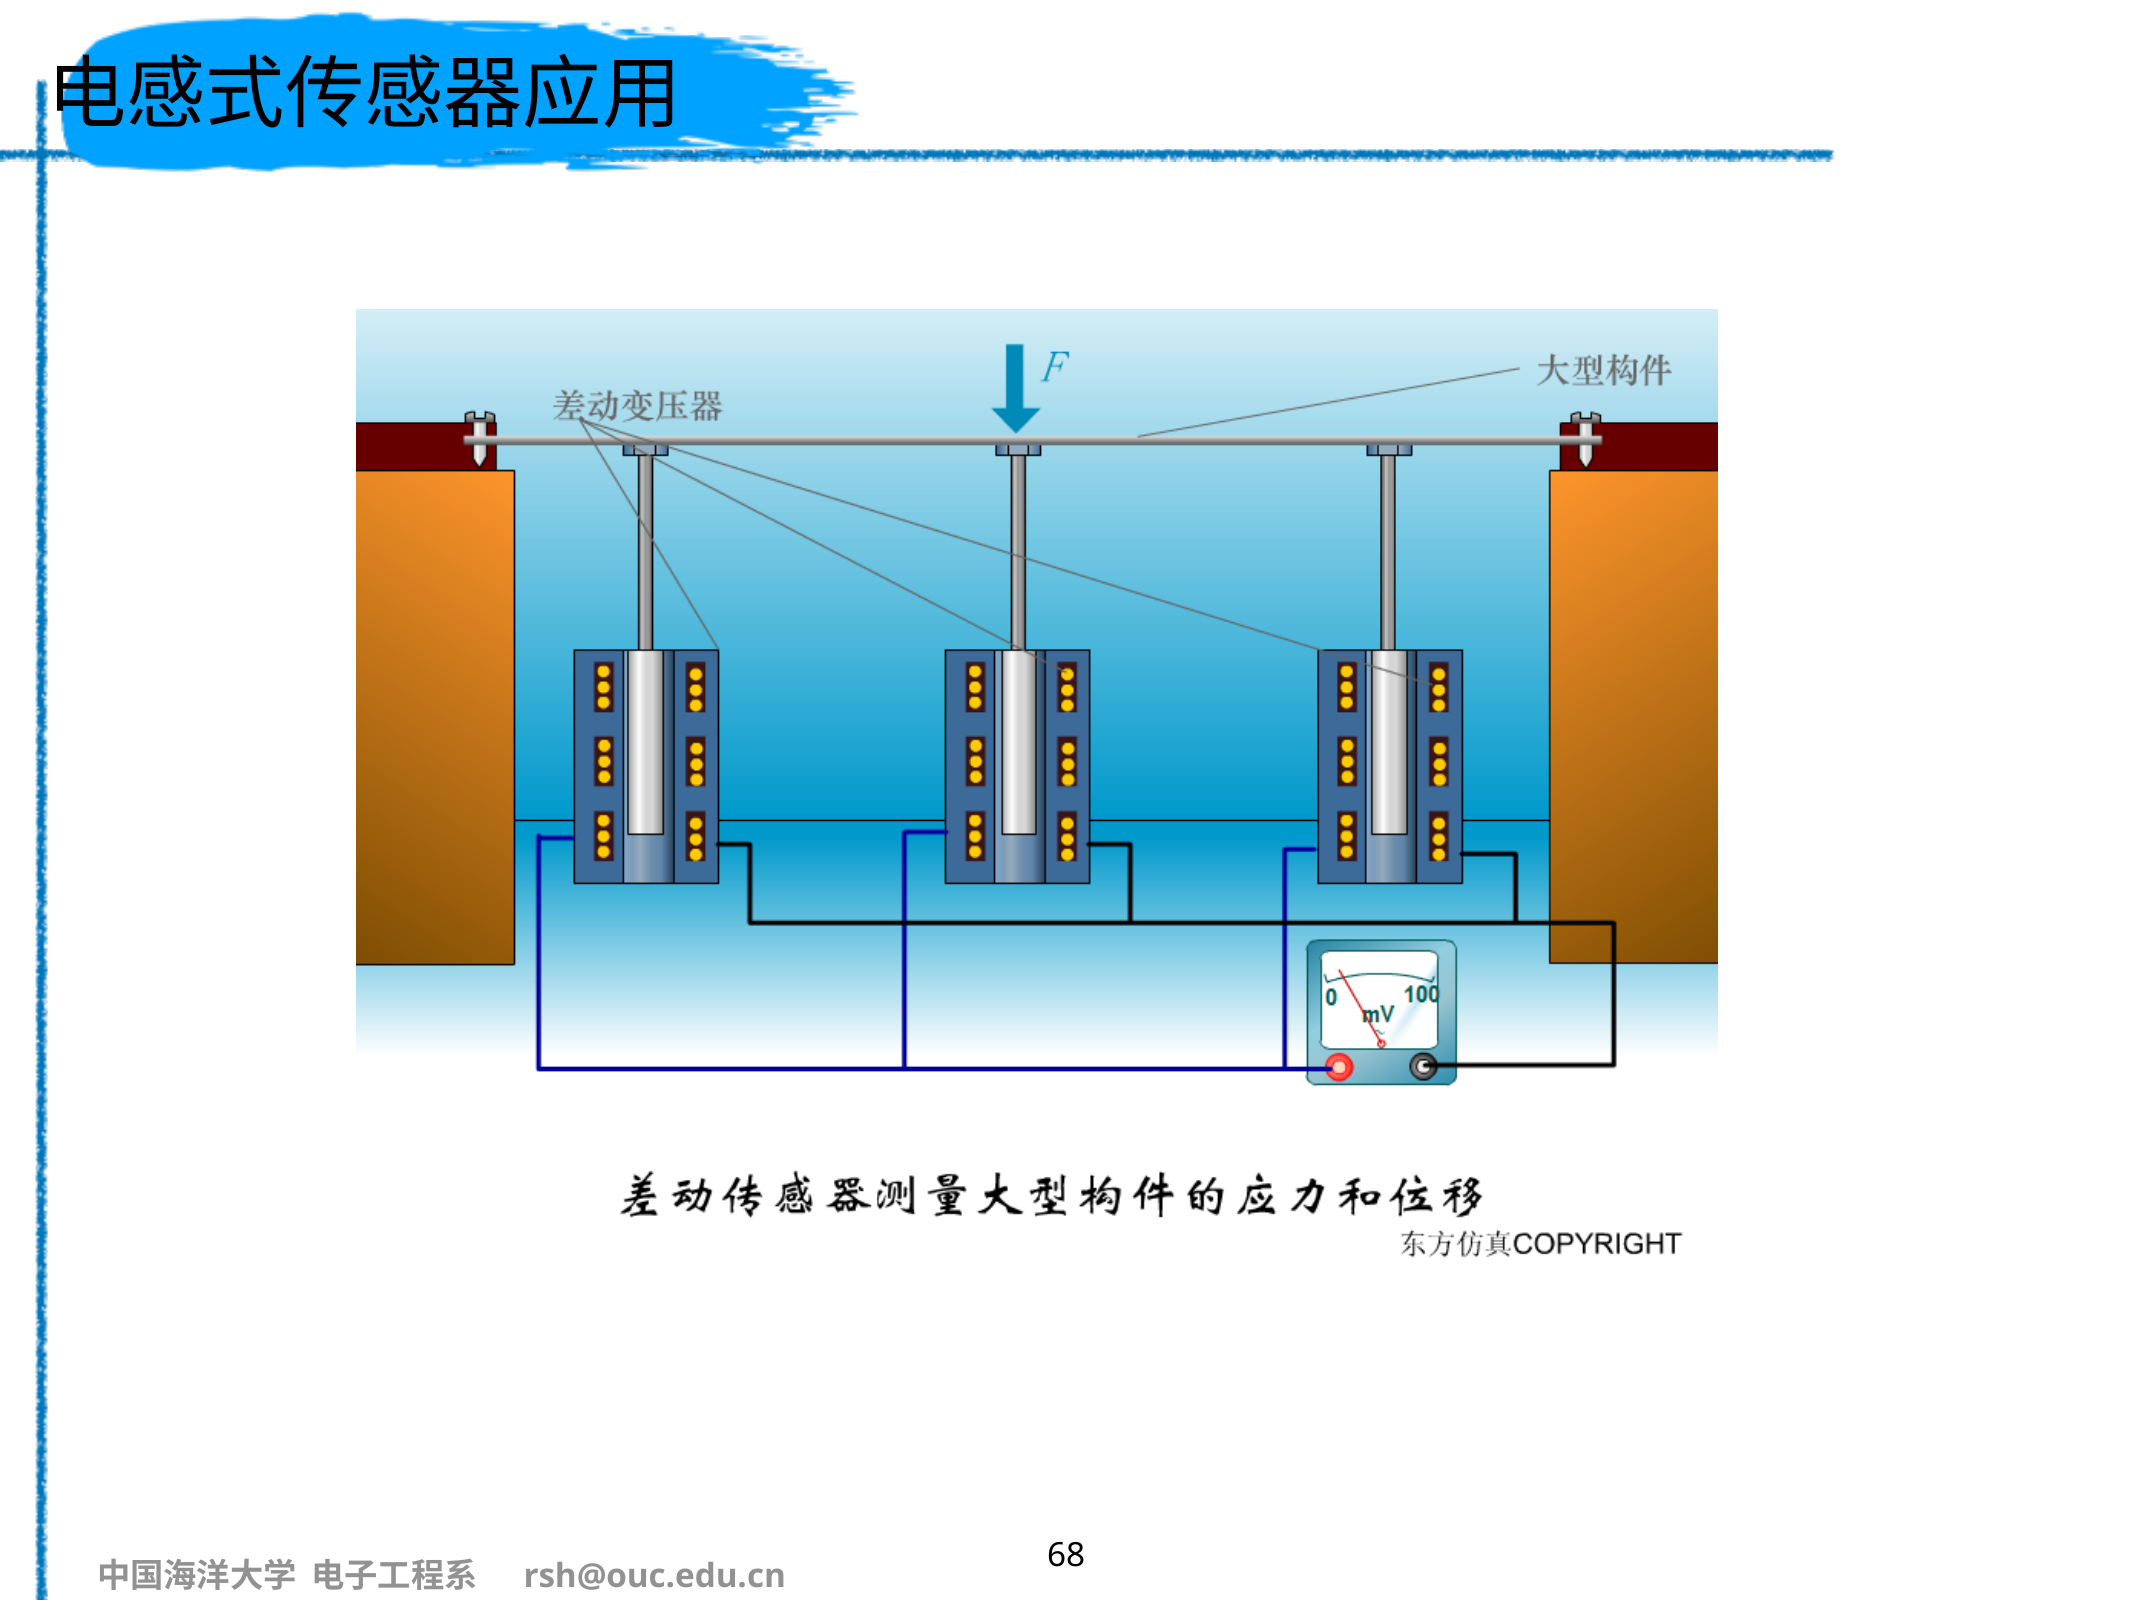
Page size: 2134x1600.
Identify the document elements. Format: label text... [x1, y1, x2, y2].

title 电感式传感器应用 [0, 0, 730, 181]
slide_number 68 [1037, 1524, 1095, 1579]
picture [730, 9, 1841, 176]
picture [355, 308, 1719, 1291]
picture [36, 181, 47, 1600]
